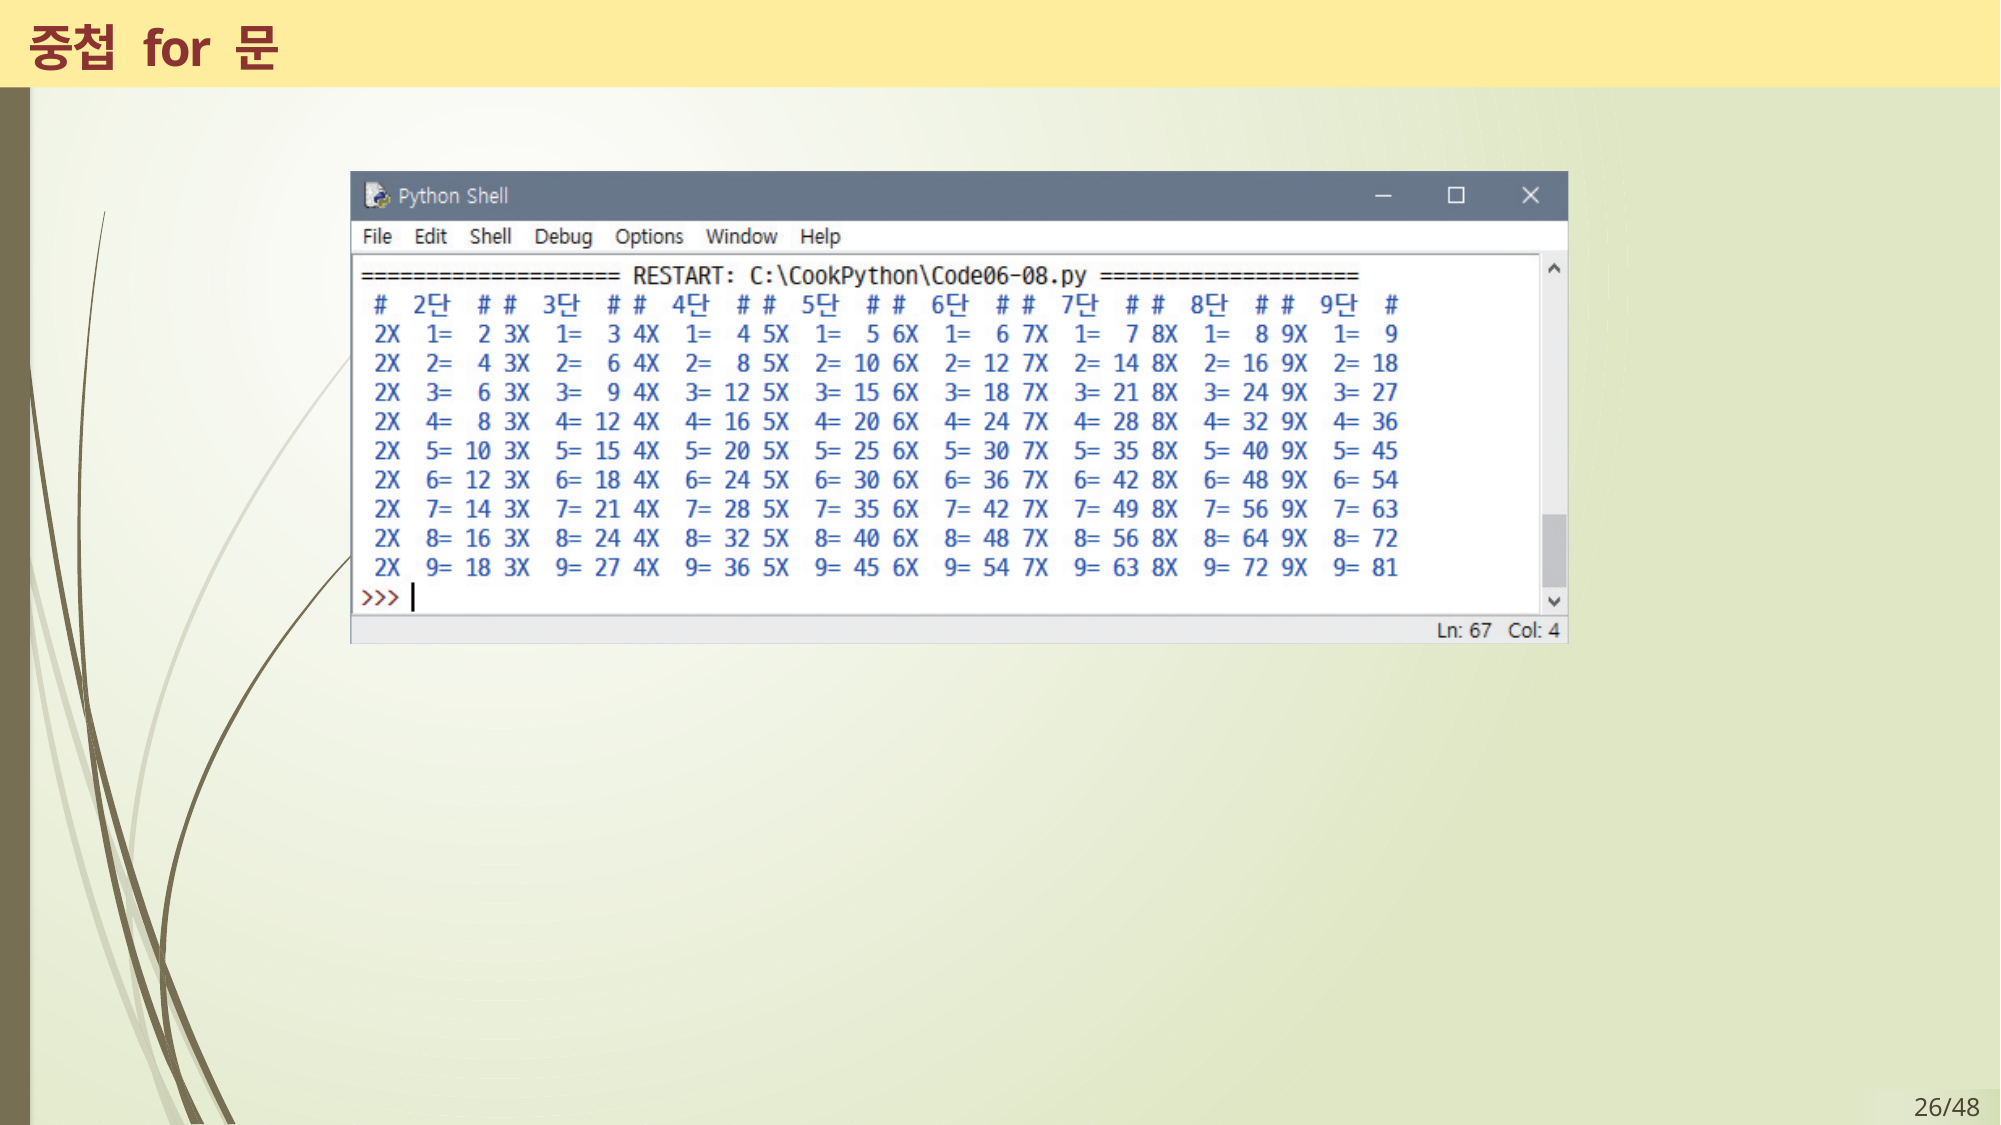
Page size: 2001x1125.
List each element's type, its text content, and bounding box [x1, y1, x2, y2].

title 중첩 for 문 [13, 8, 1717, 87]
list [13, 126, 1975, 1057]
picture [350, 170, 1569, 644]
